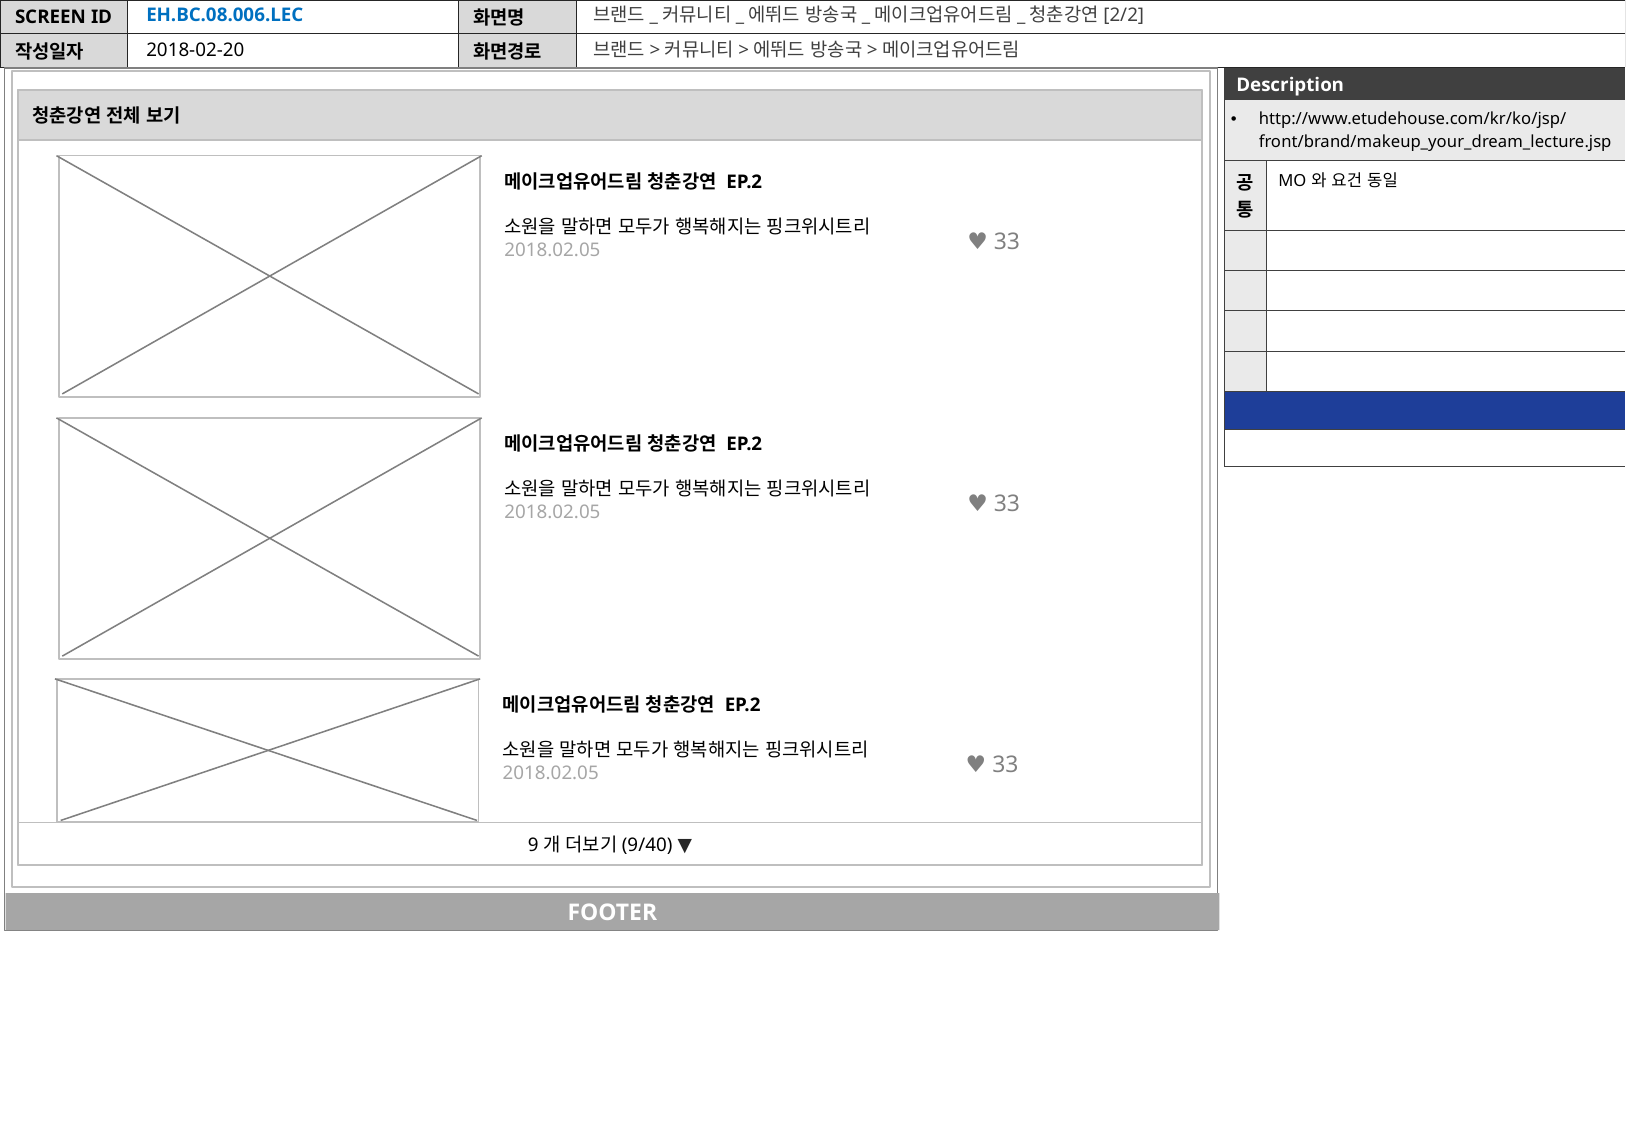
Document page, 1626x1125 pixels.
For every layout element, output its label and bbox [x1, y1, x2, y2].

table_cell [1225, 271, 1266, 310]
table_cell [1267, 231, 1625, 270]
table_cell [1225, 231, 1266, 270]
table_cell [1267, 271, 1625, 310]
table_cell [1225, 430, 1625, 466]
table_cell [1225, 352, 1266, 391]
table_header [1225, 69, 1625, 99]
table_cell [1267, 311, 1625, 351]
list [131, 2, 459, 32]
table_cell [1225, 392, 1625, 429]
list [578, 36, 1618, 63]
text_box [2, 36, 1221, 932]
table_cell [1267, 161, 1625, 230]
table_cell [1225, 311, 1266, 351]
list [578, 2, 1618, 29]
table_cell [1225, 100, 1625, 160]
table_cell [1225, 161, 1266, 230]
table_cell [1267, 352, 1625, 391]
